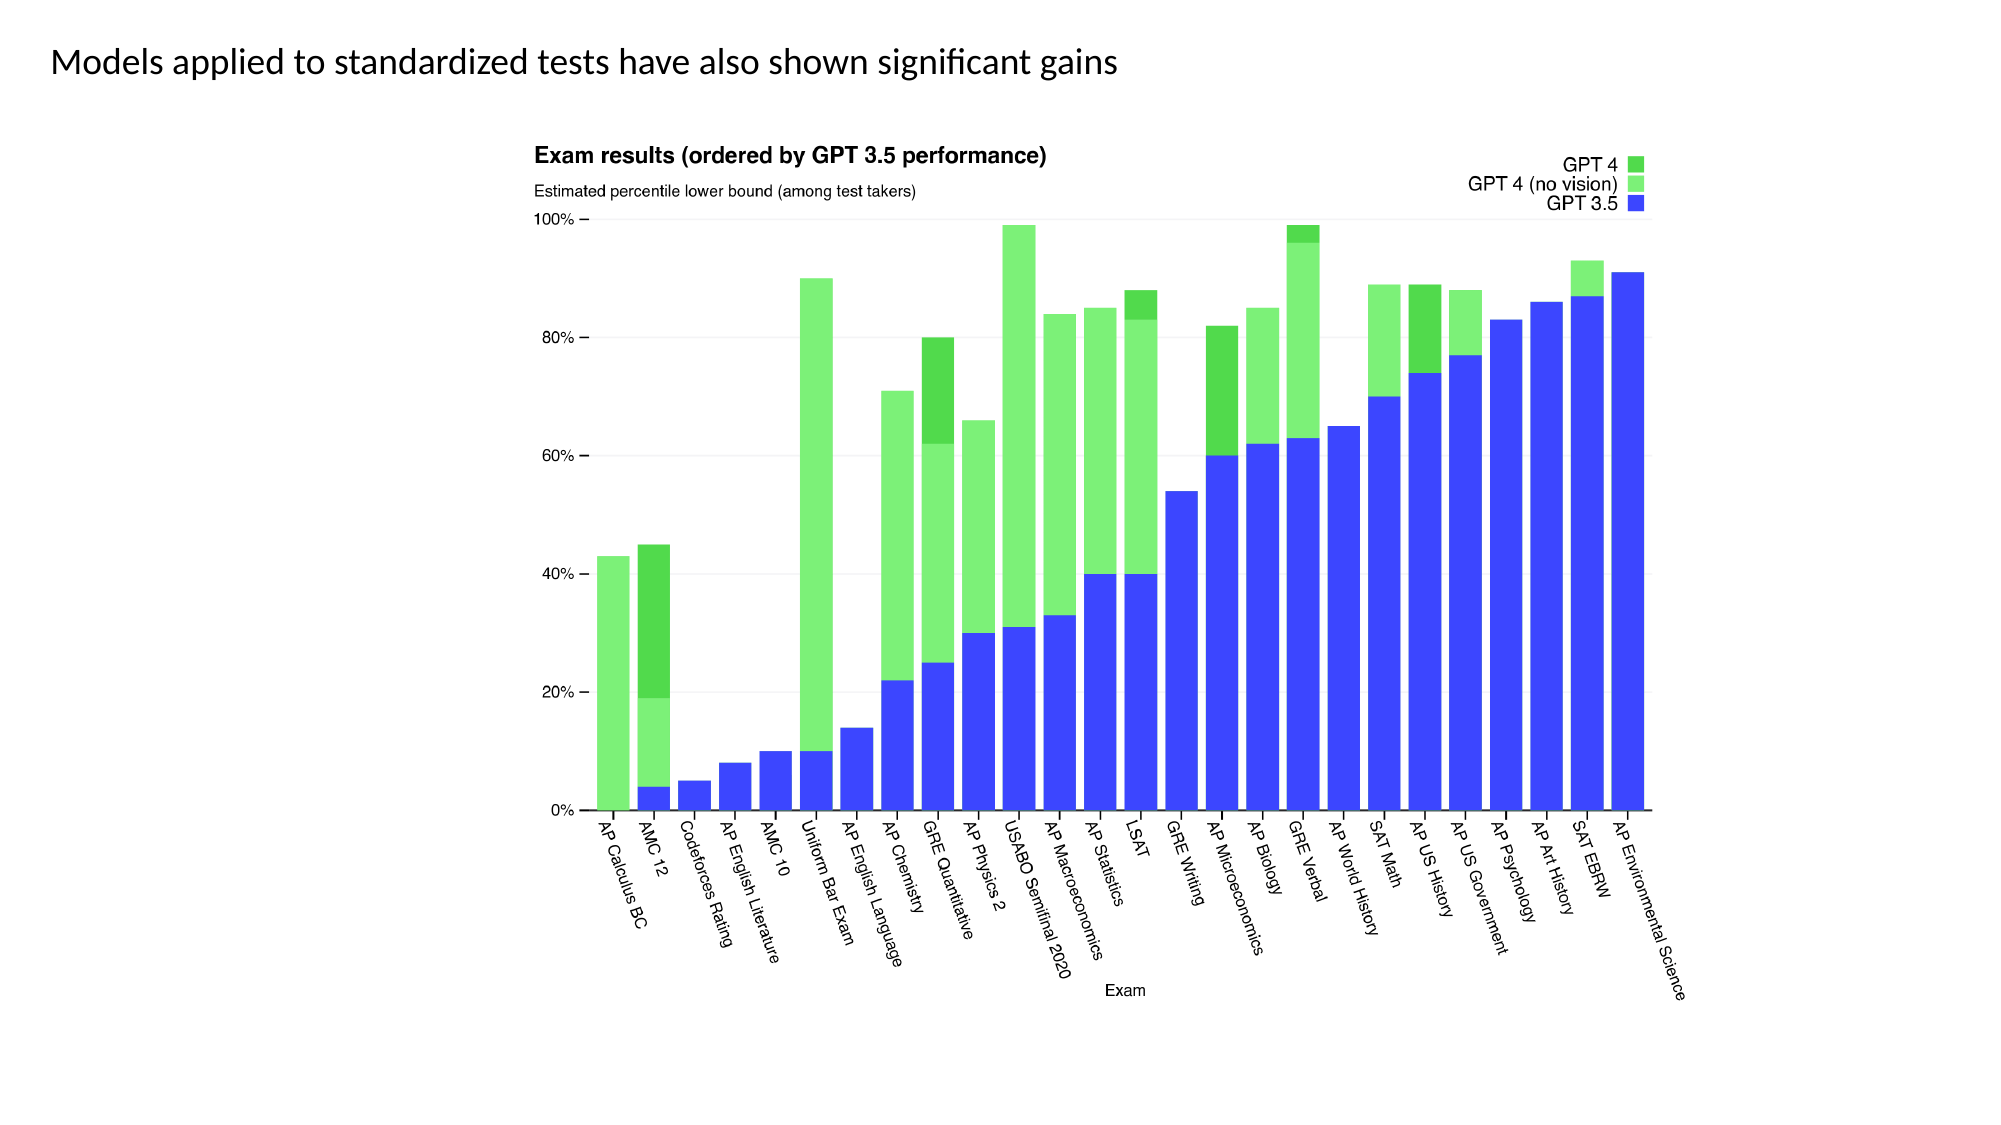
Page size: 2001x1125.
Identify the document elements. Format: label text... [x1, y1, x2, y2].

text_box Models applied to standardized tests have also shown significant gains [35, 29, 1143, 90]
picture [528, 130, 1706, 1022]
